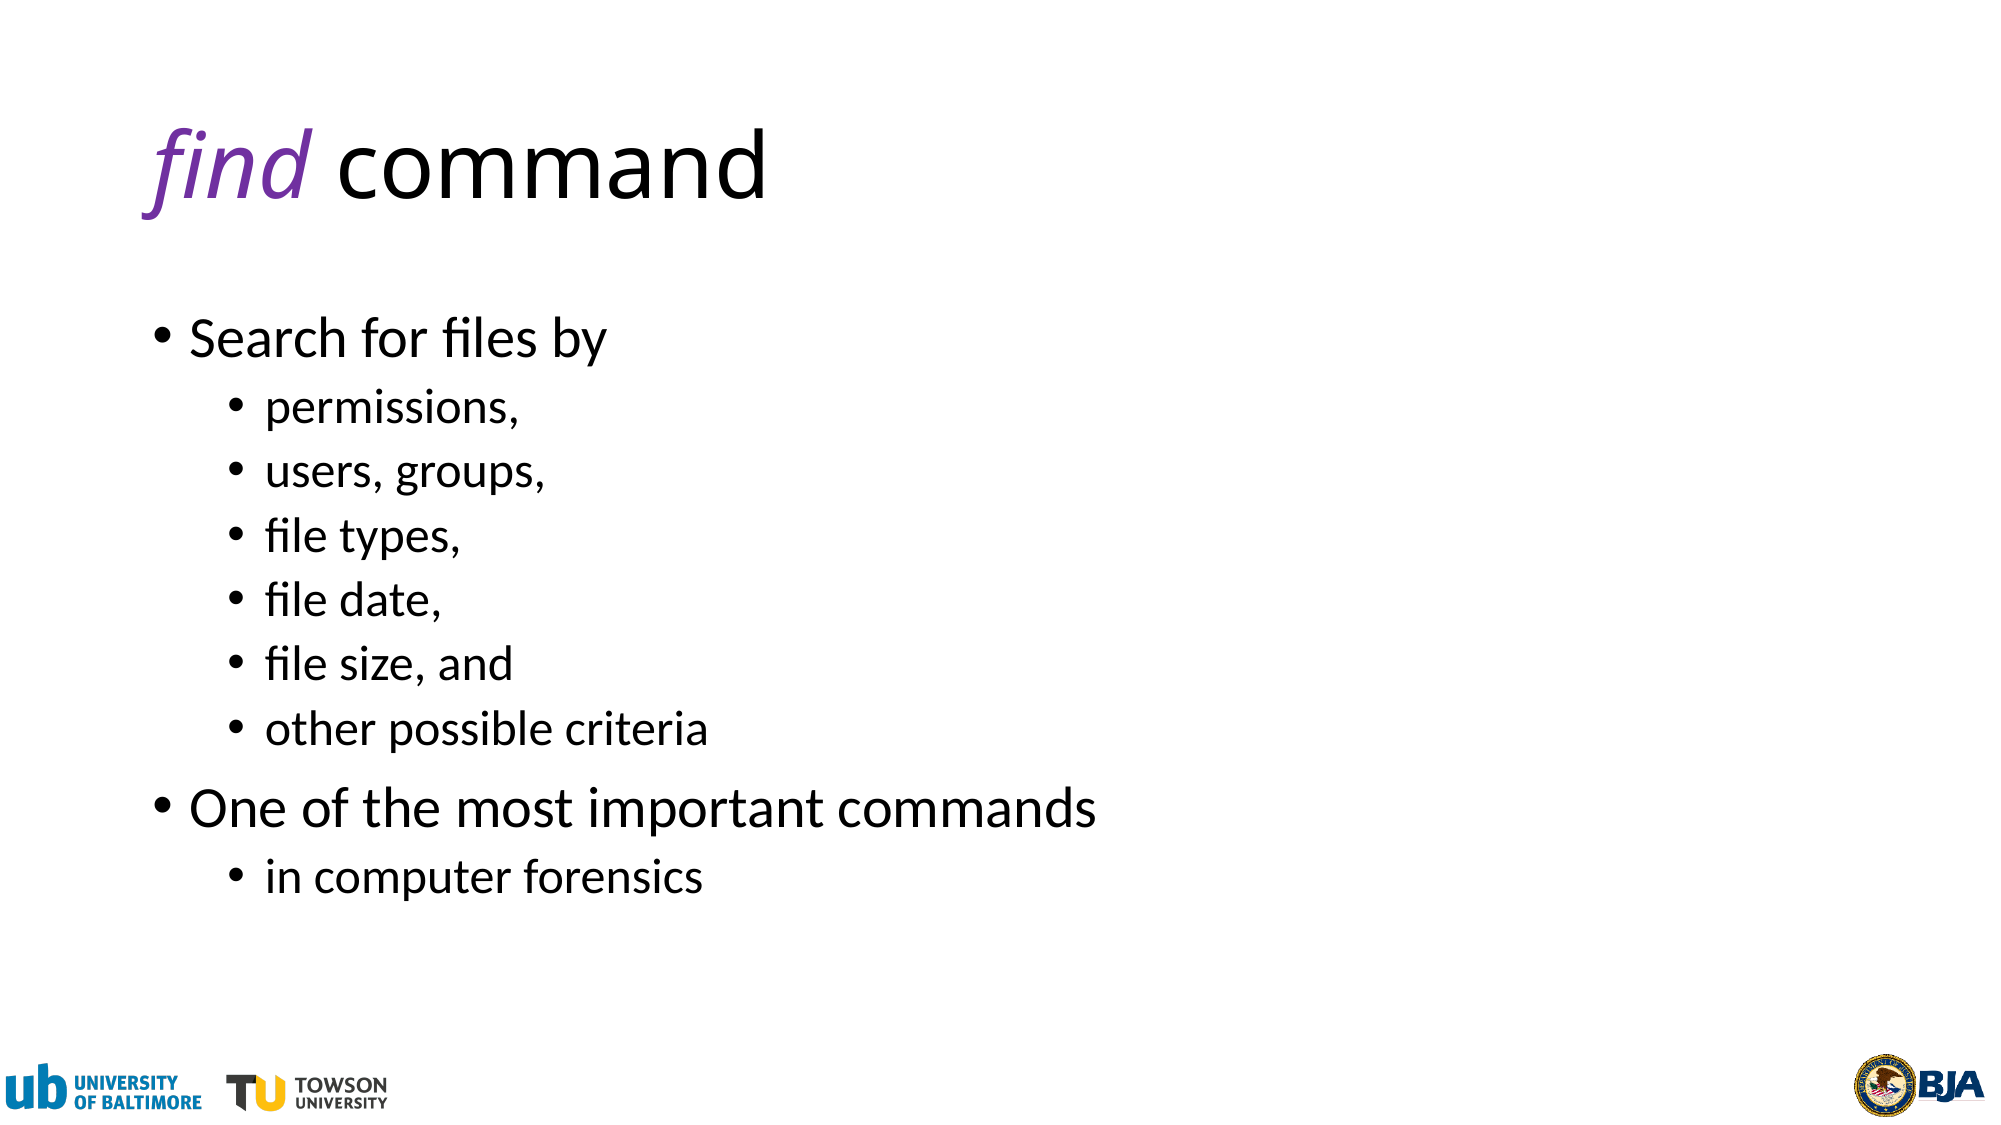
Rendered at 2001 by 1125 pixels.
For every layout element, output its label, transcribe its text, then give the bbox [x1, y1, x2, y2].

title find command [137, 59, 1863, 278]
list Search for files by permissions, users, groups, file types, file date, file size, and other possible criteria One of the most important commands in computer forensics [137, 299, 1863, 1014]
picture [1854, 1054, 1986, 1117]
picture [0, 1031, 407, 1125]
